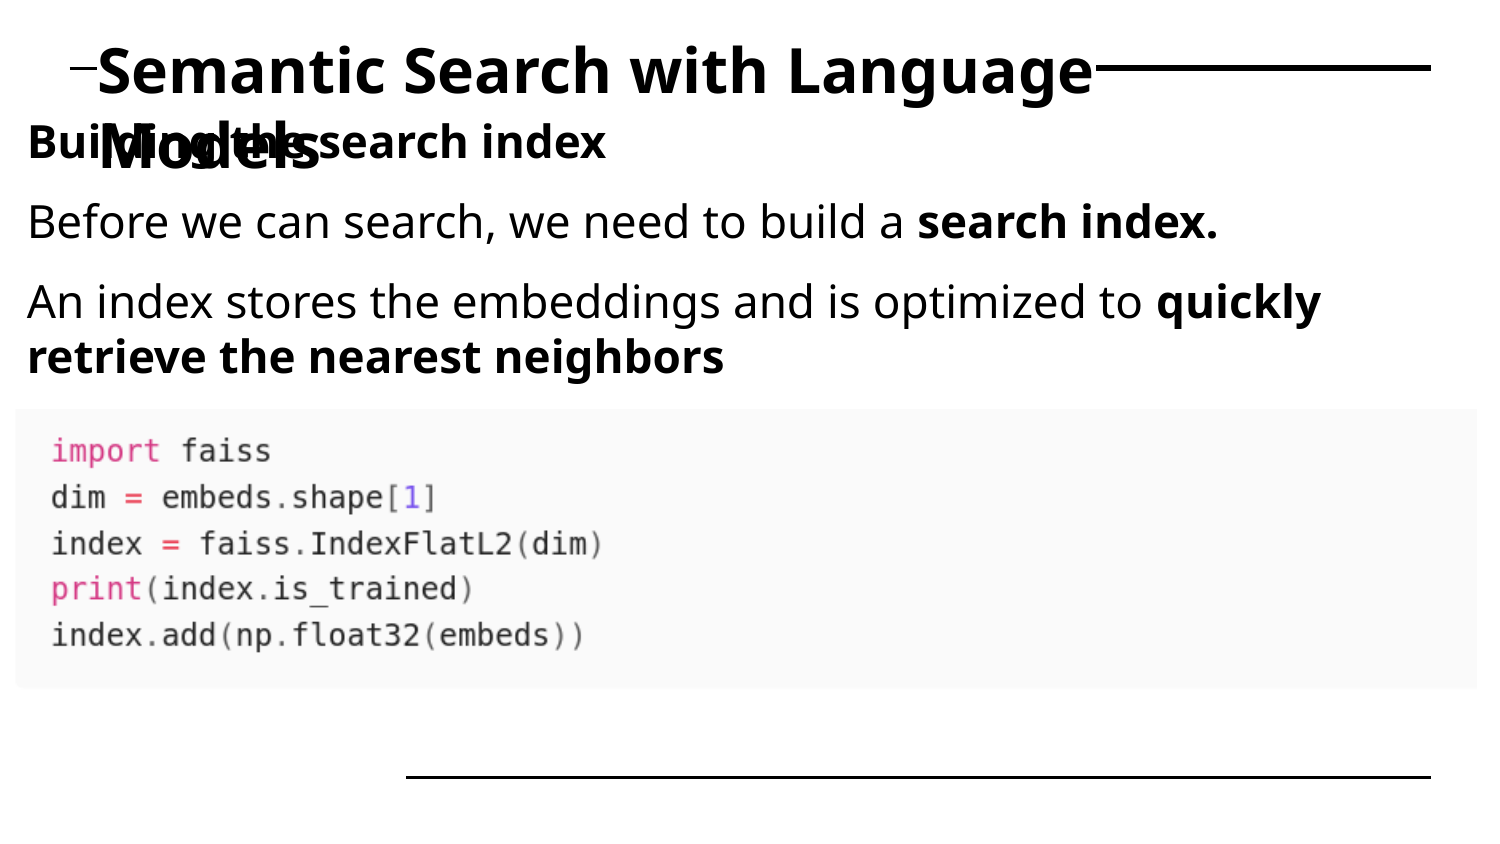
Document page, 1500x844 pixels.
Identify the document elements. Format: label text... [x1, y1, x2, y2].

list Building the search index Before we can search, we need to build a search index. An index stores the embeddings and is optimized to quickly retrieve the nearest neighbors [11, 97, 1477, 409]
title Semantic Search with Language Models [82, 16, 1343, 97]
picture [11, 409, 1477, 691]
